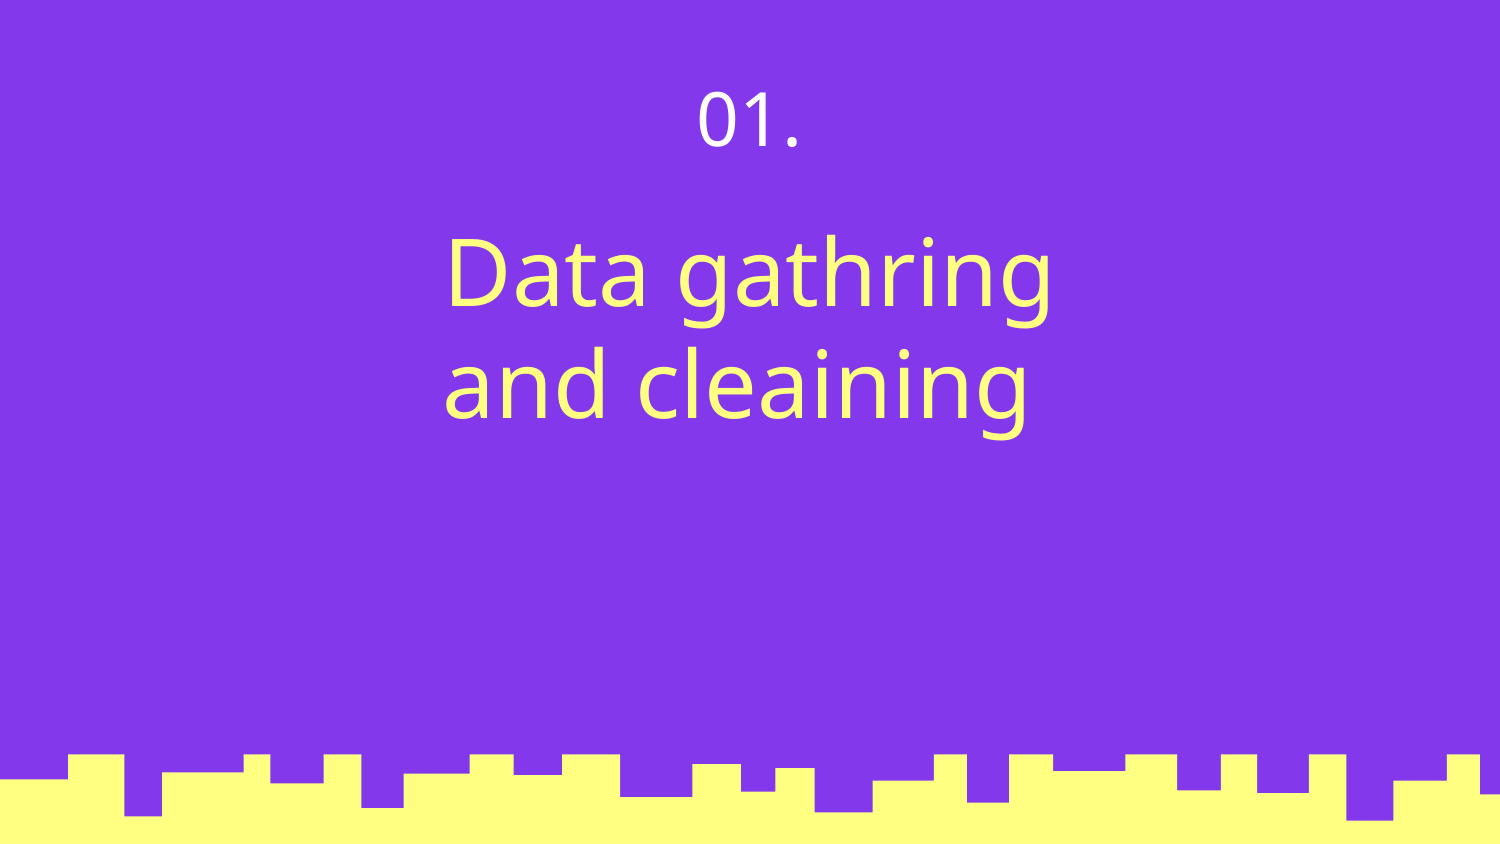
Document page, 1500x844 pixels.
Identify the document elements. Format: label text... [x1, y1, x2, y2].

title Data gathring and cleaining [375, 212, 1125, 318]
title 01. [375, 56, 1125, 162]
